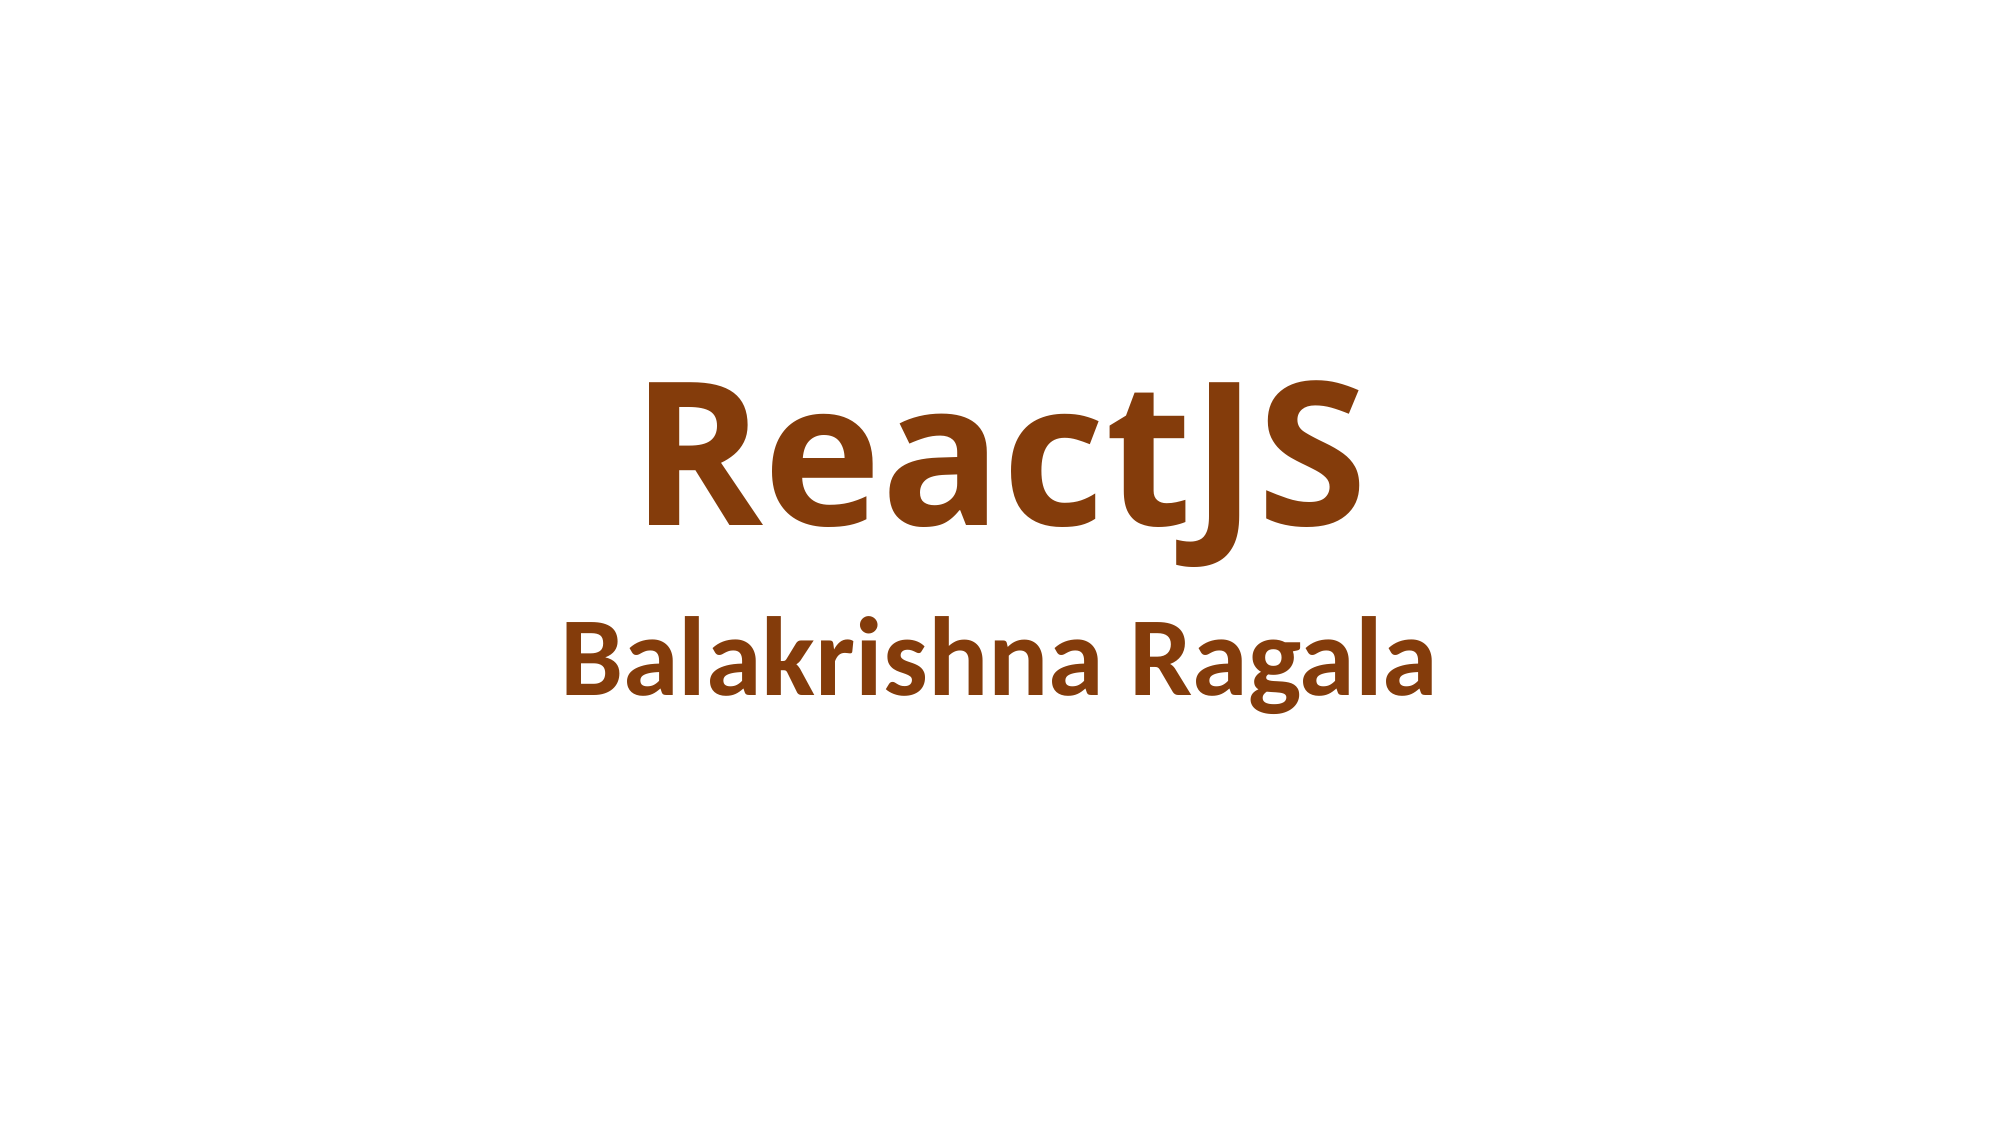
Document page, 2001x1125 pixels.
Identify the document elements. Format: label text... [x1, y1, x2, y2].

title ReactJS [249, 184, 1750, 576]
subtitle Balakrishna Ragala [249, 590, 1750, 863]
